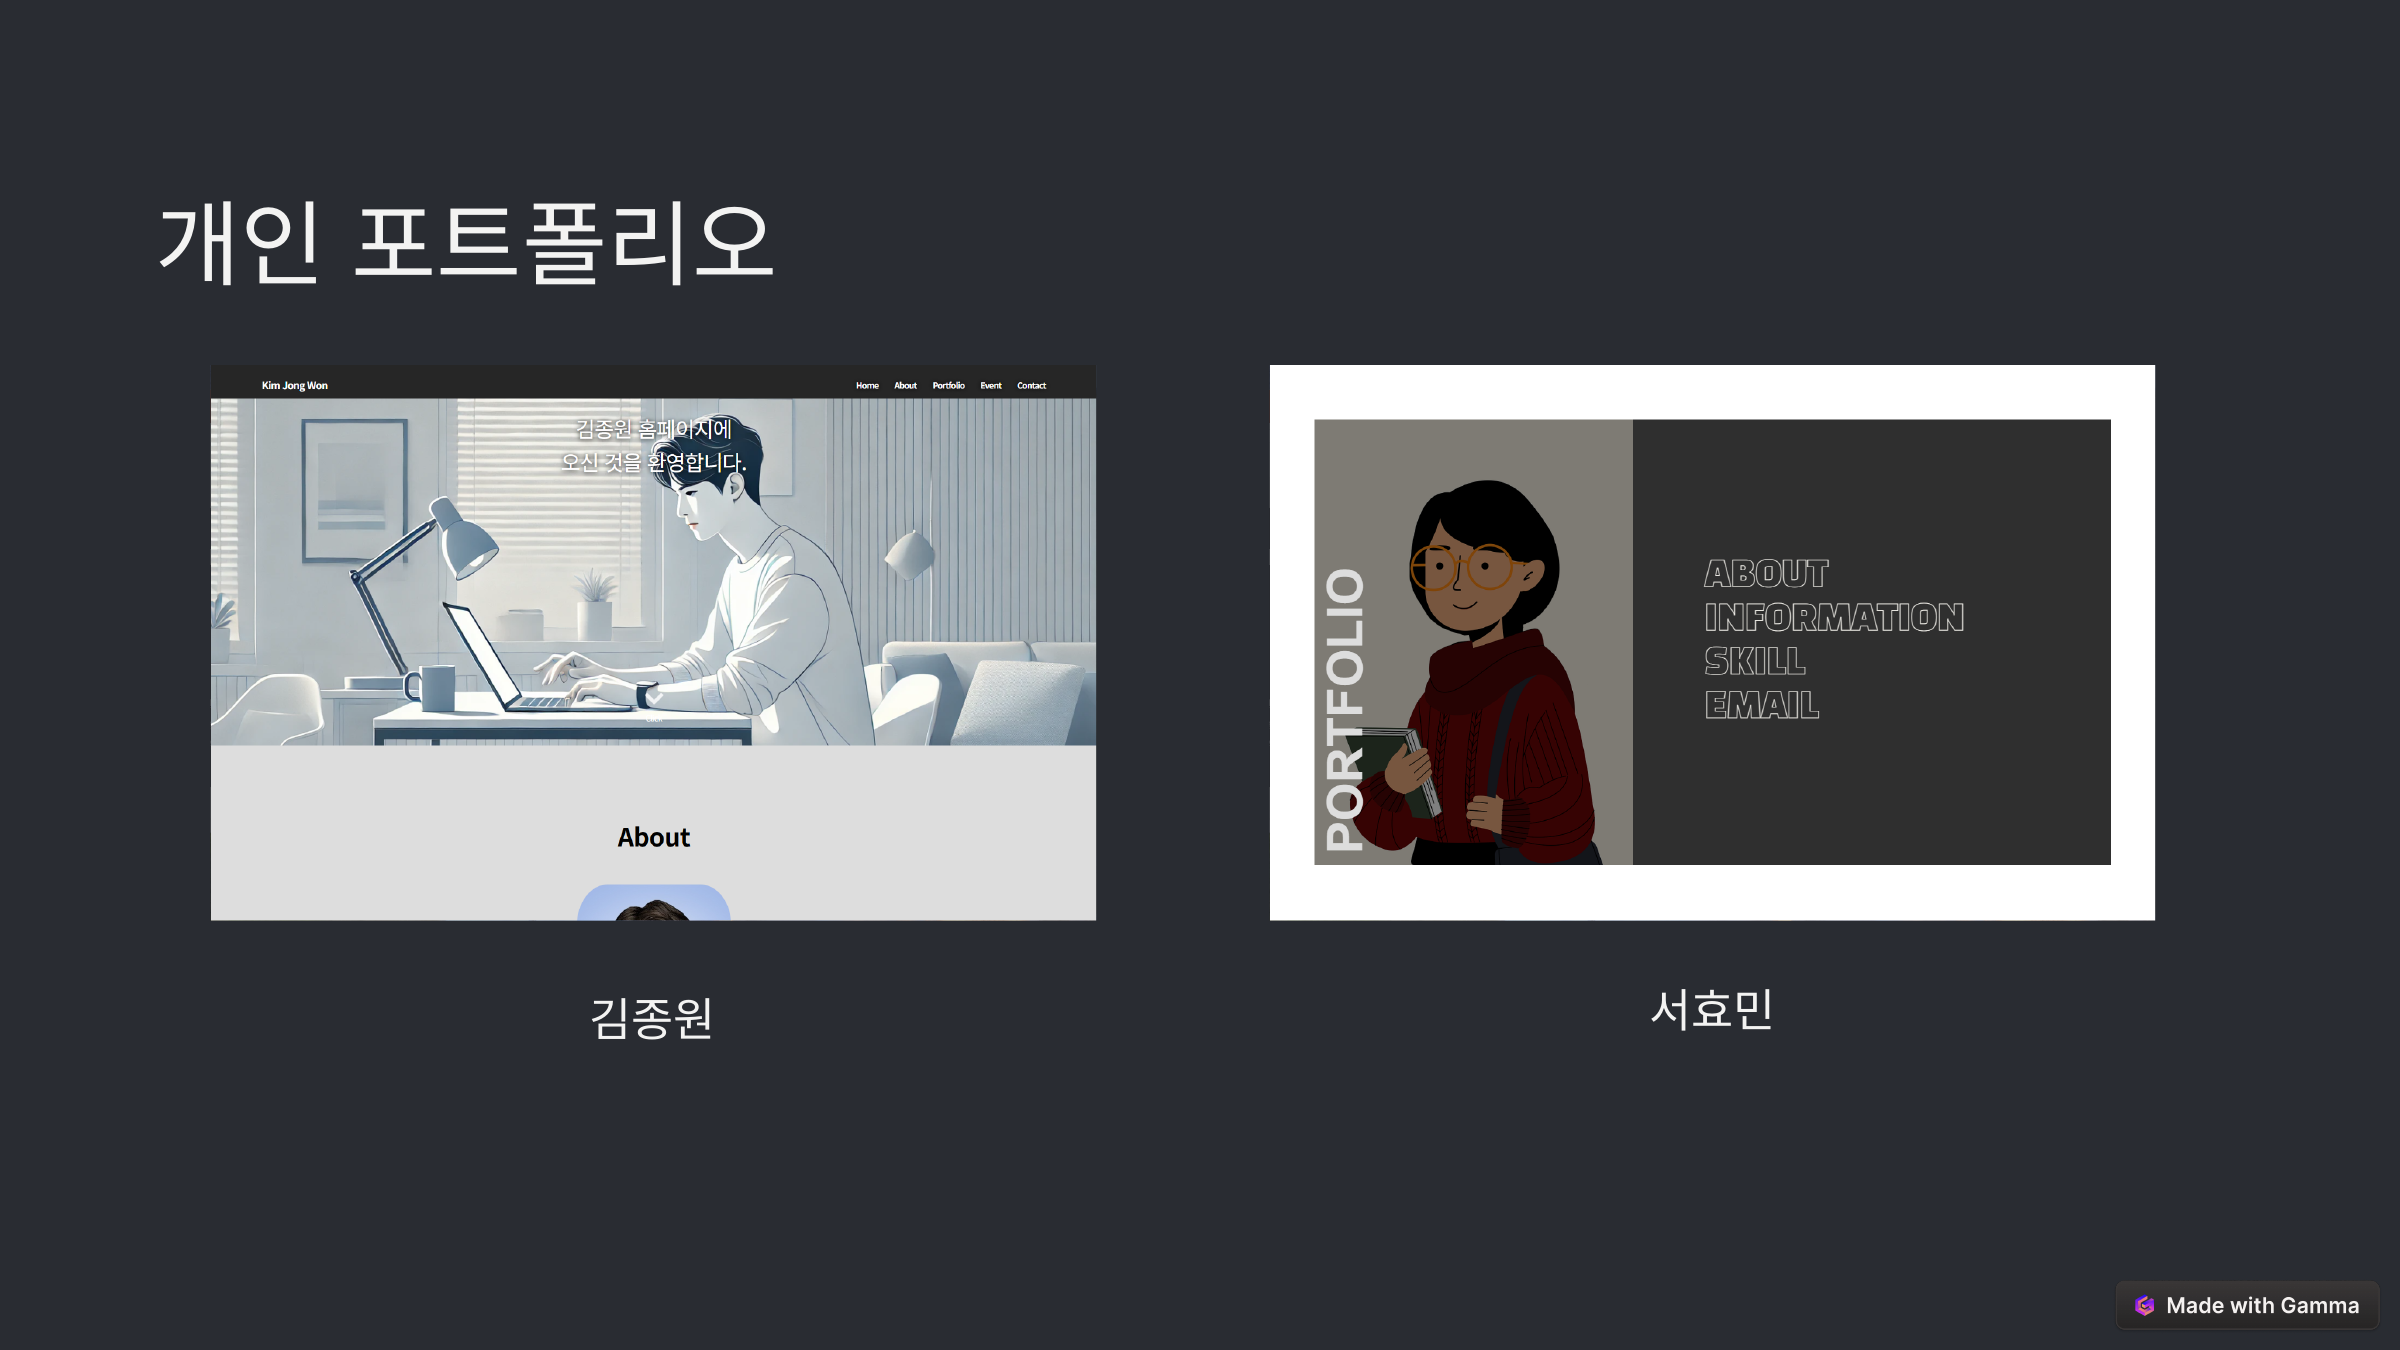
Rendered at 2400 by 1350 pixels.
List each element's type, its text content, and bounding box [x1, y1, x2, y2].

text_box 서효민 [1479, 979, 1945, 1038]
picture [1269, 365, 2156, 921]
text_box 김종원 [420, 988, 886, 1047]
picture [210, 365, 1097, 921]
picture [2106, 1271, 2389, 1339]
text_box 개인 포트폴리오 [155, 181, 1086, 298]
